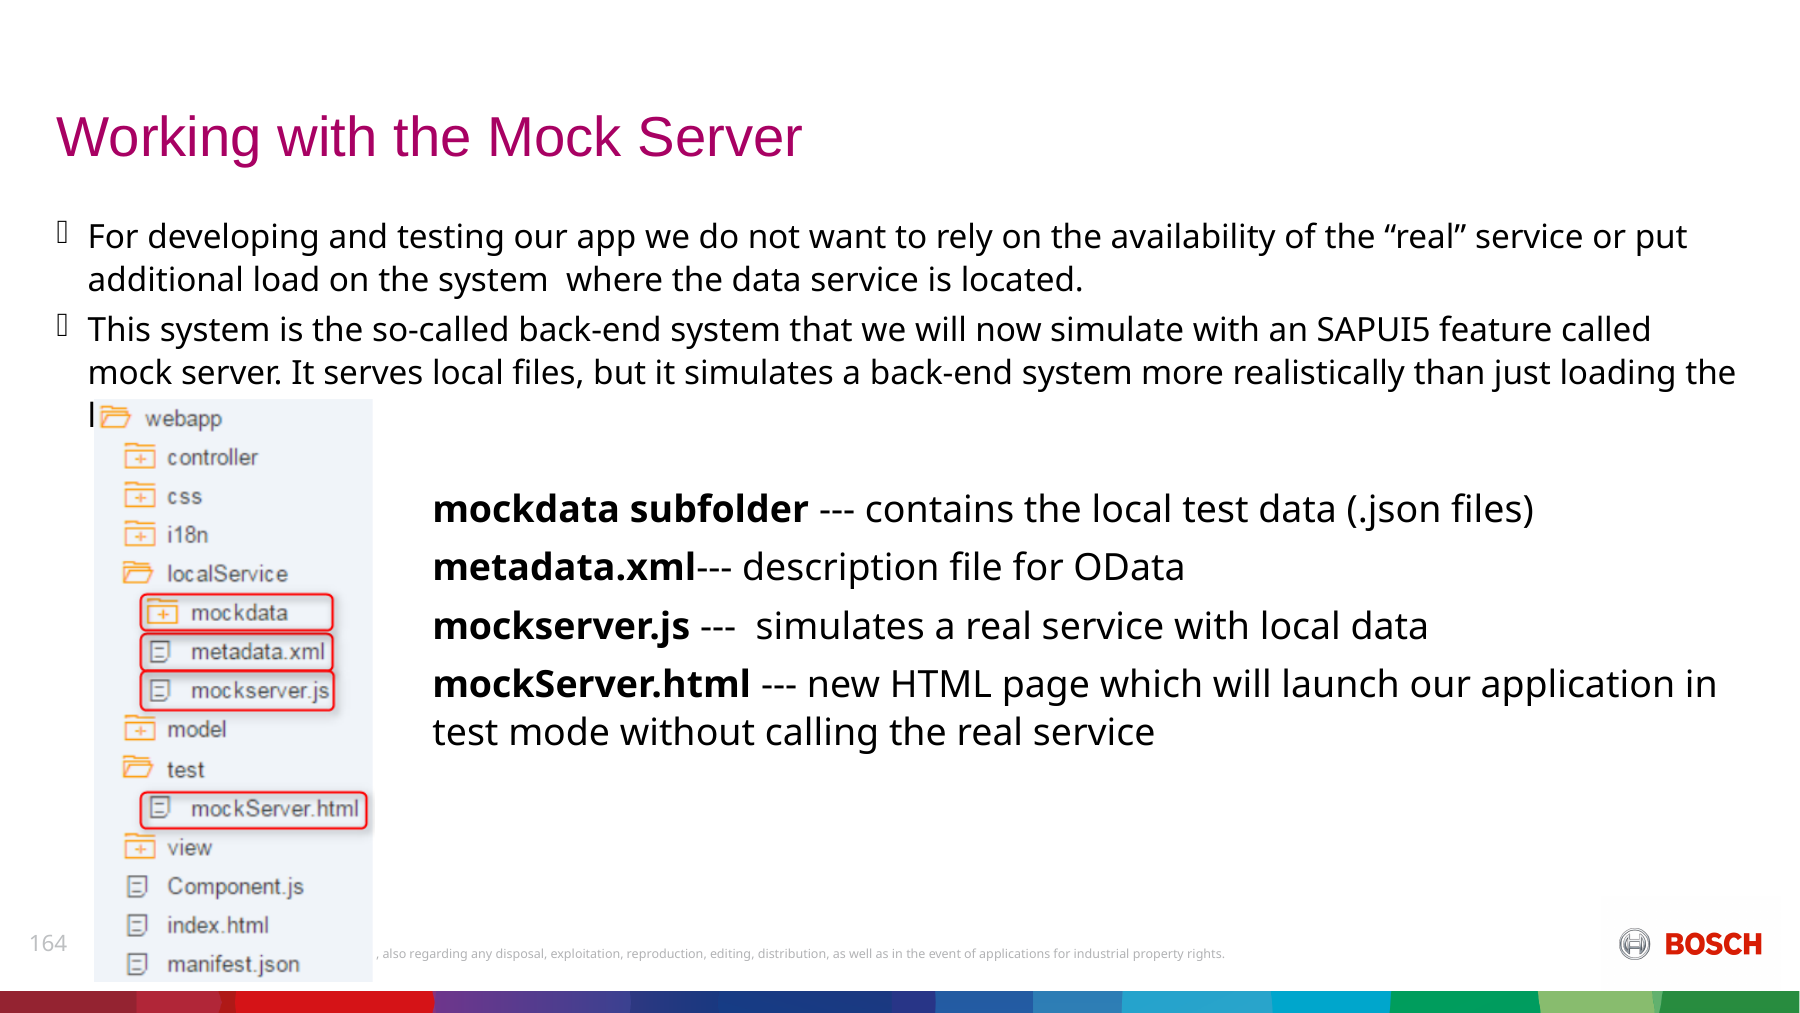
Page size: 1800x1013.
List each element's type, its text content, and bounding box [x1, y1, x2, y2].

text_box mockdata subfolder --- contains the local test data (.json files) metadata.xml--- description file for OData mockserver.js --- simulates a real service with local data mockServer.html --- new HTML page which will launch our application in test mode without calling the real service [432, 481, 1780, 773]
title Working with the Mock Server [56, 106, 1406, 171]
picture [94, 398, 375, 982]
picture [1390, 991, 1800, 1013]
list For developing and testing our app we do not want to rely on the availability of the “real” service or put additional load on the system where the data service is located. This system is the so-called back-end system that we will now simulate with an SAPUI5 feature called mock server. It serves local files, but it simulates a back-end system more realistically than just loading the local data. [56, 212, 1743, 897]
picture [0, 991, 1272, 1013]
